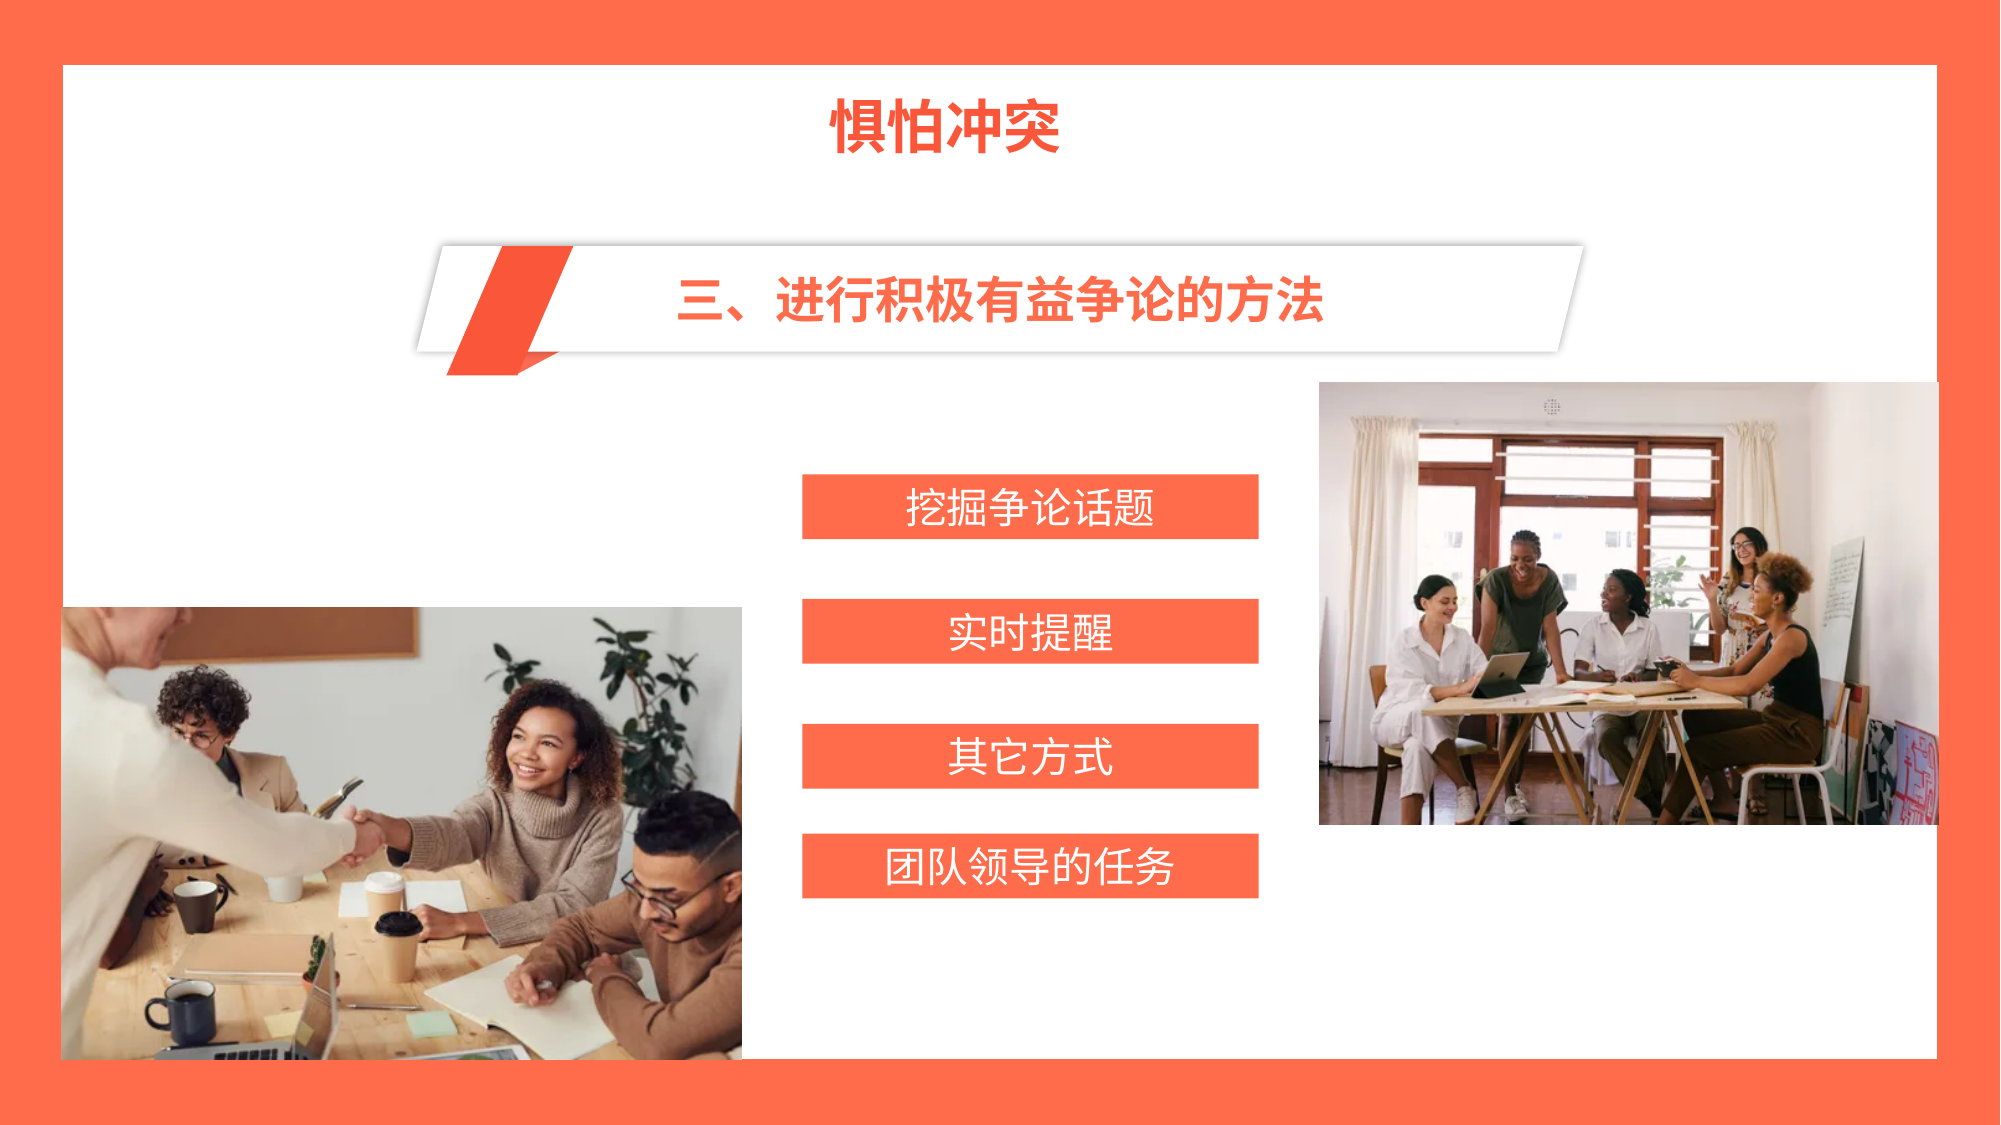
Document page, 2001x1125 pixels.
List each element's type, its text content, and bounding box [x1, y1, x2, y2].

text_box 实时提醒 [802, 598, 1259, 664]
text_box 团队领导的任务 [802, 833, 1259, 899]
text_box 挖掘争论话题 [802, 474, 1259, 540]
picture [61, 65, 1939, 1060]
text_box 其它方式 [802, 723, 1259, 789]
text_box 惧怕冲突 [814, 83, 1186, 168]
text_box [416, 246, 1584, 376]
